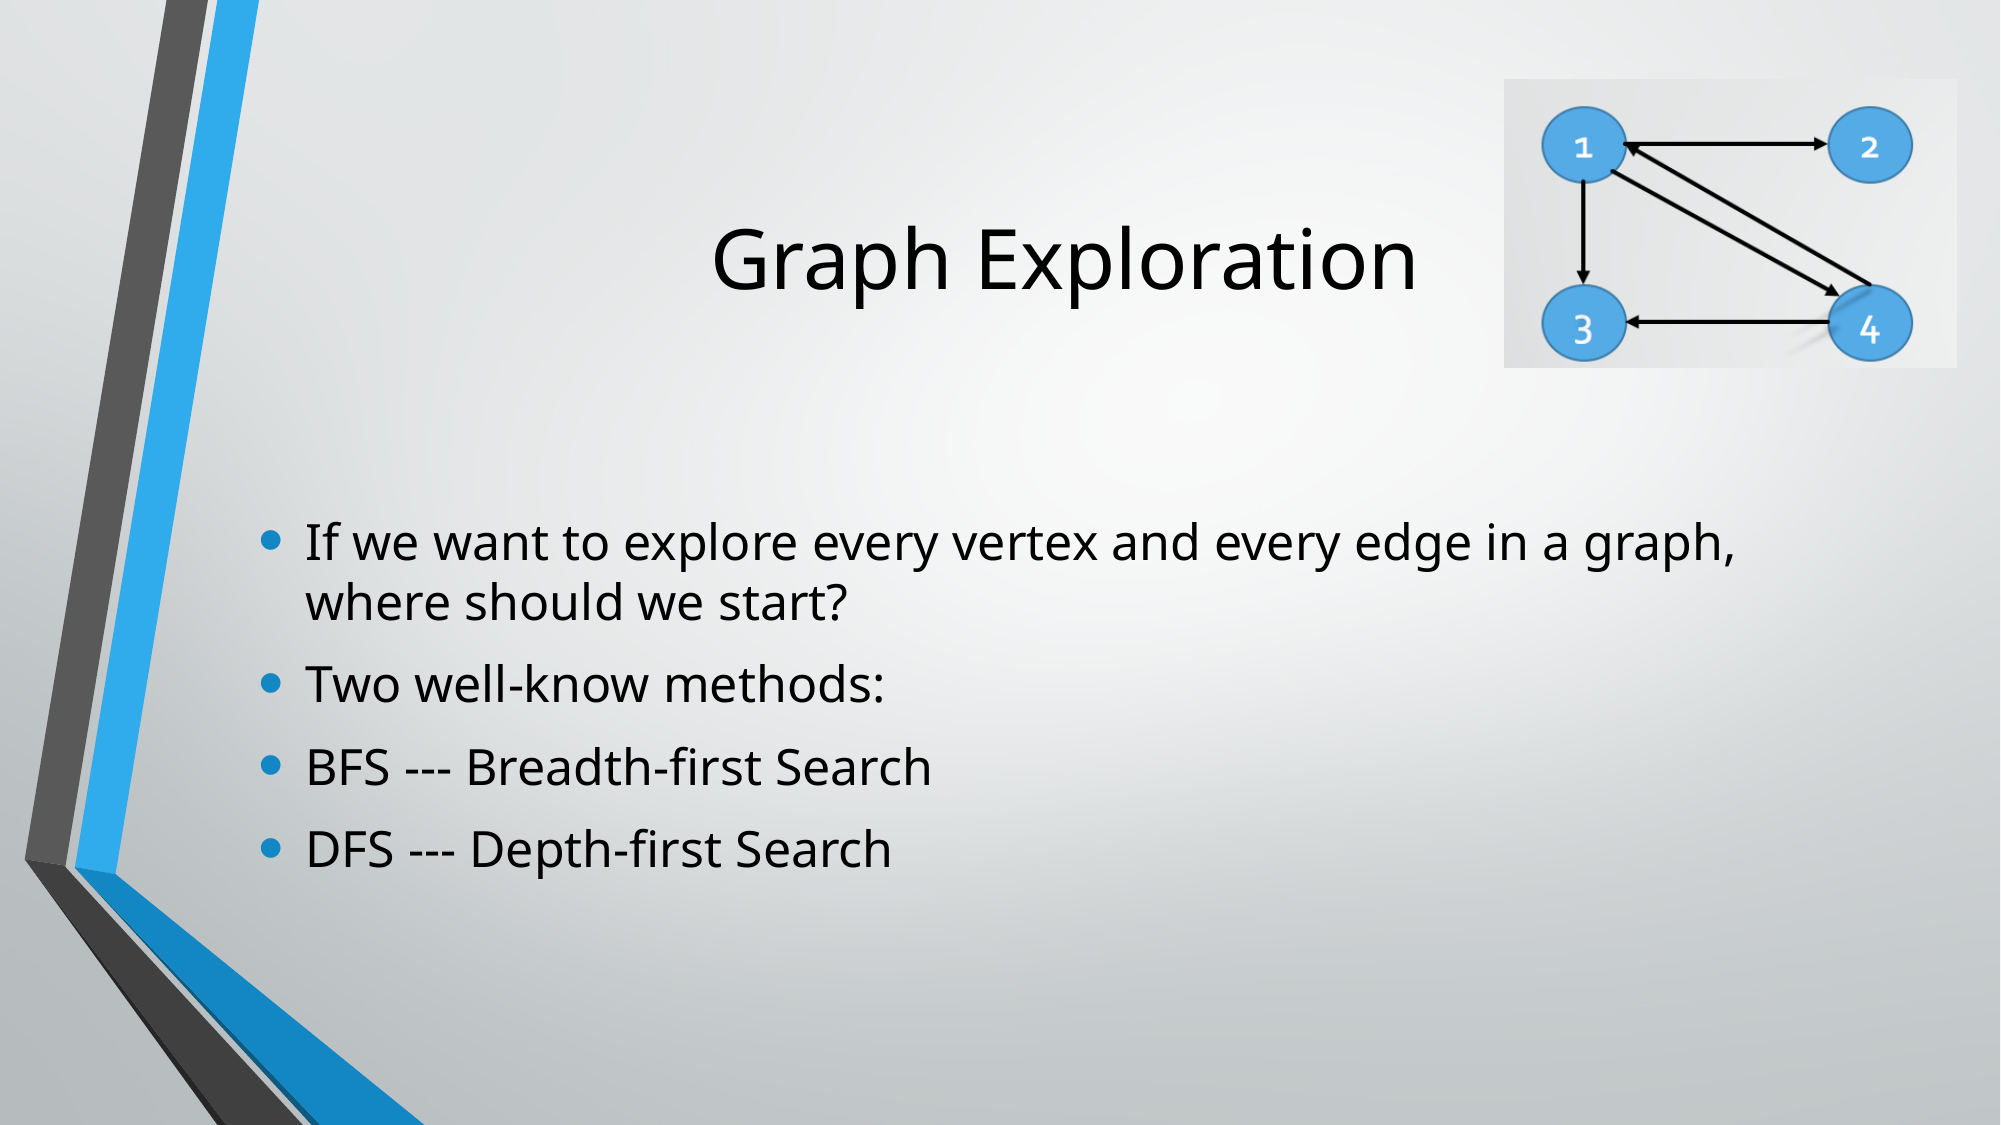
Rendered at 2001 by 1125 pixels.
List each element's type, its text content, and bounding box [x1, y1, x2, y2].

title Graph Exploration [243, 112, 1887, 400]
list If we want to explore every vertex and every edge in a graph, where should we start? Two well-know methods: BFS --- Breadth-first Search DFS --- Depth-first Search [243, 437, 1887, 950]
picture [1504, 79, 1957, 368]
